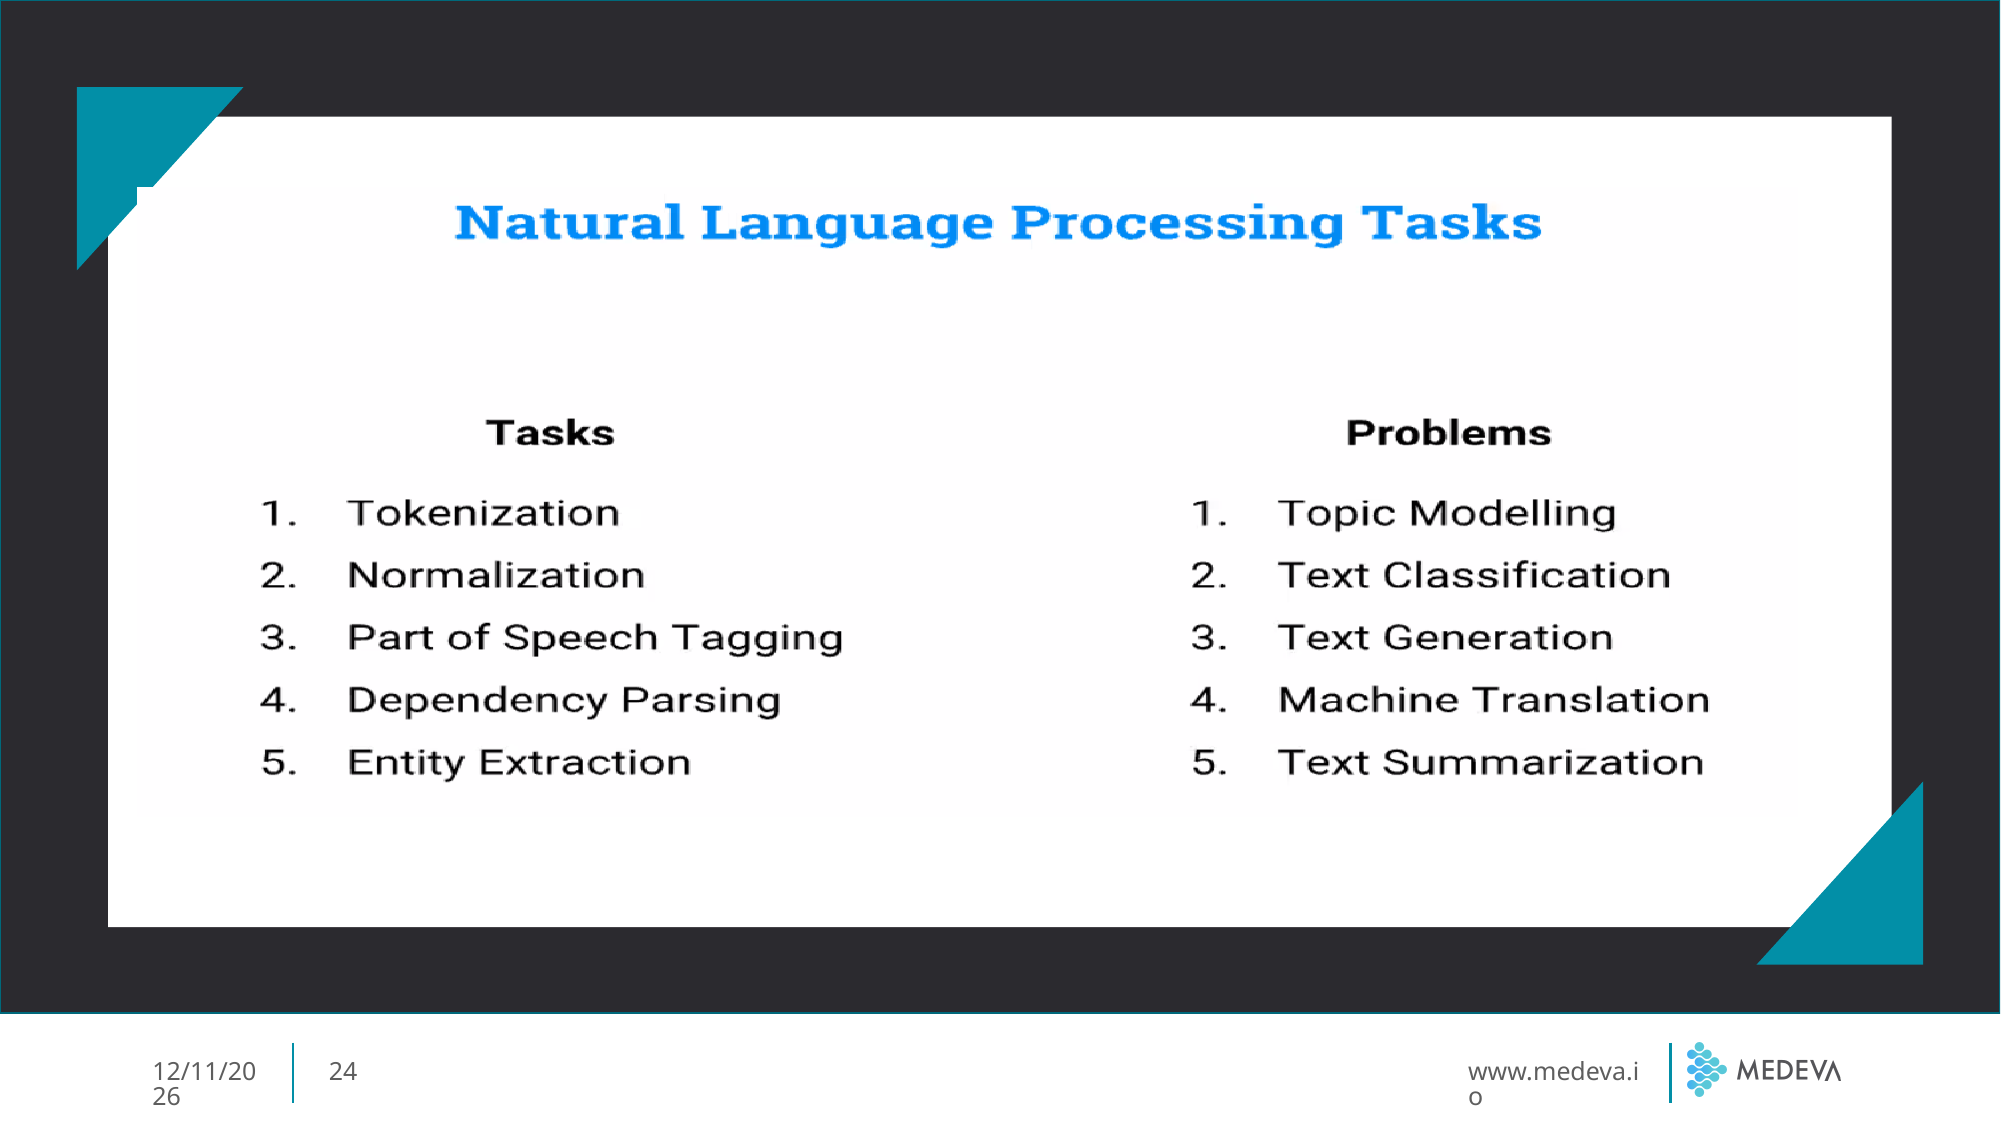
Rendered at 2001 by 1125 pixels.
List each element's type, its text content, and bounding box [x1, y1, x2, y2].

picture [137, 187, 1798, 817]
slide_number 23 [310, 1042, 376, 1103]
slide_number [137, 1042, 278, 1103]
picture [1687, 1042, 1841, 1099]
footer www.medeva.io [1453, 1042, 1659, 1103]
